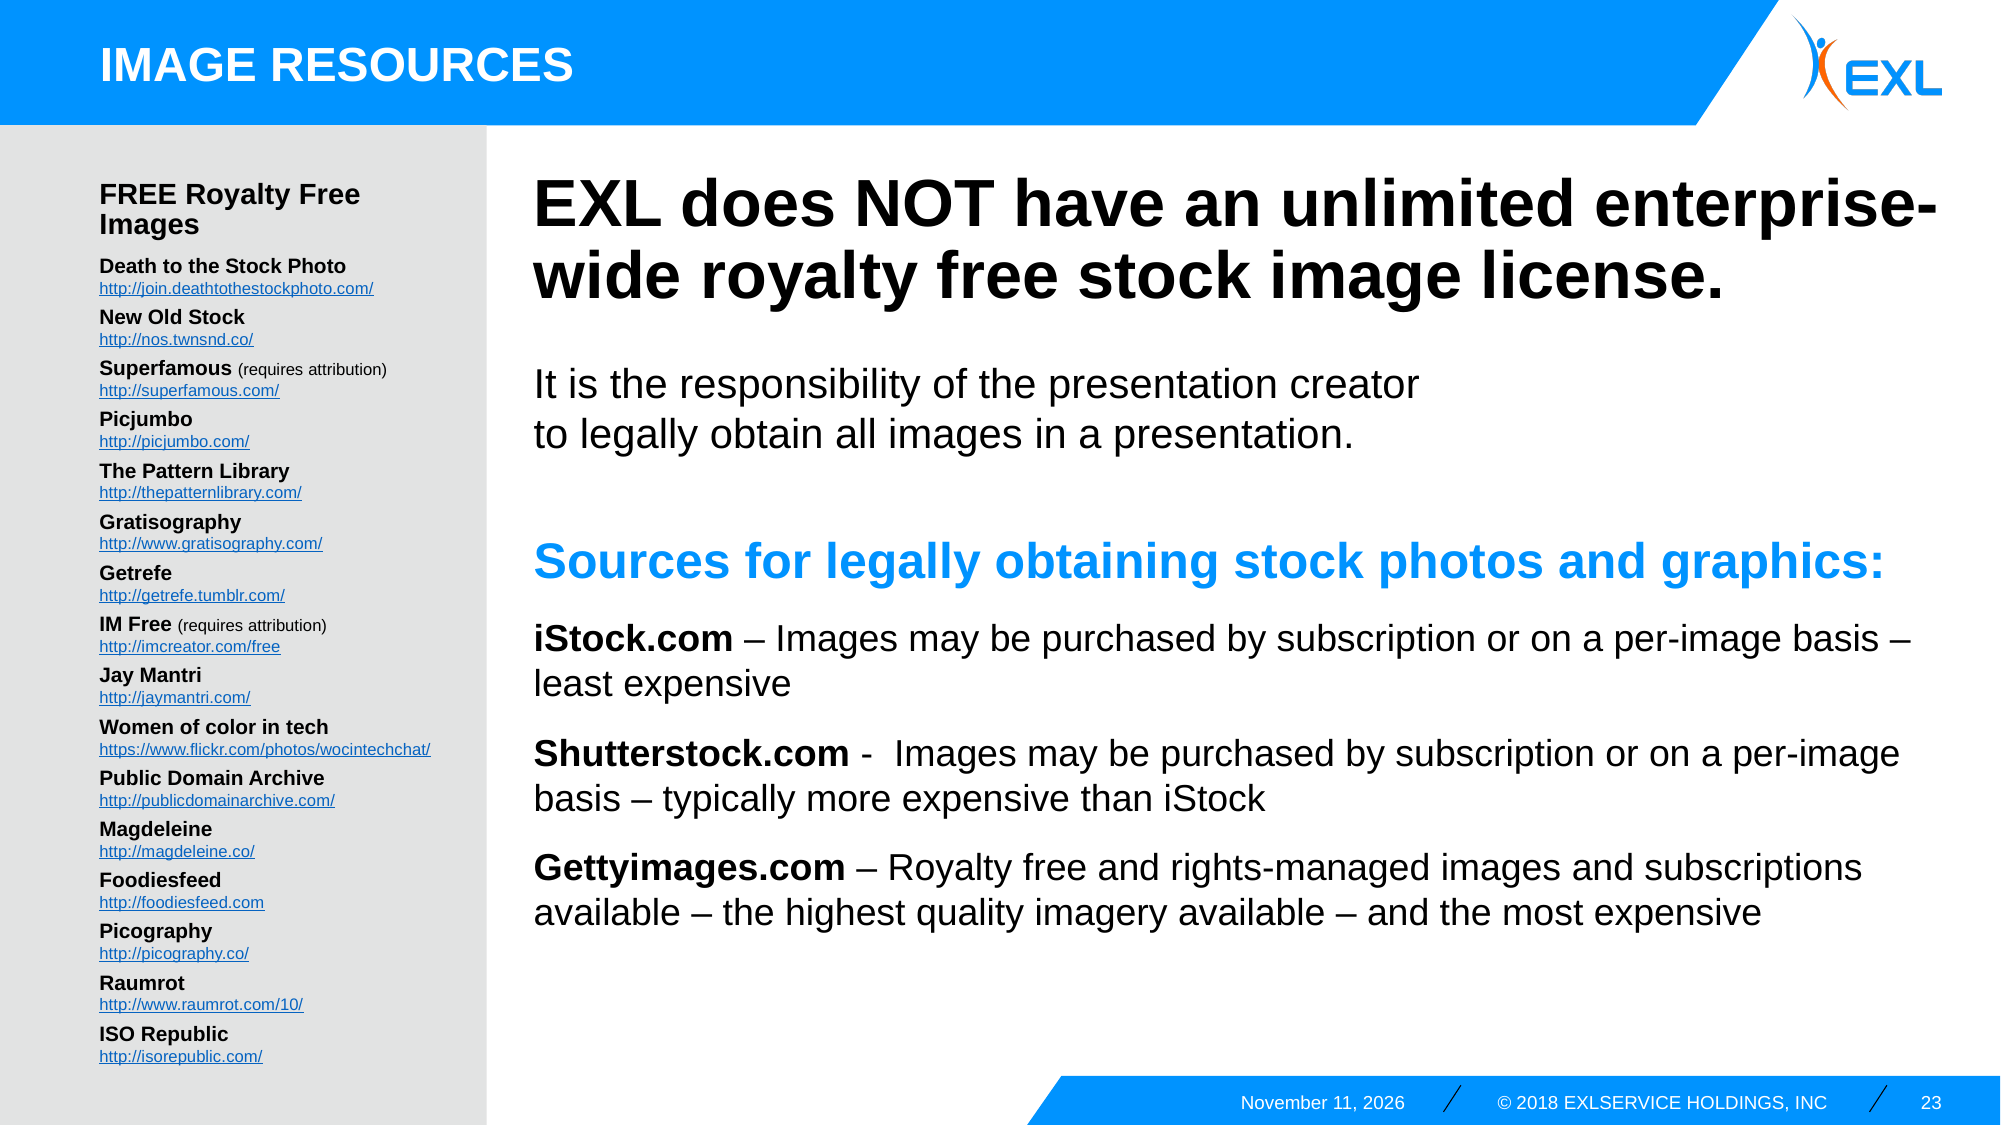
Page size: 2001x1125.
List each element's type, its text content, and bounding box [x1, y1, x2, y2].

text_box Sources for legally obtaining stock photos and graphics: iStock.com – Images may be purchased by subscription or on a per-image basis – least expensive Shutterstock.com - Images may be purchased by subscription or on a per-image basis – typically more expensive than iStock Gettyimages.com – Royalty free and rights-managed images and subscriptions available – the highest quality imagery available – and the most expensive [533, 521, 1955, 941]
text_box It is the responsibility of the presentation creator to legally obtain all images in a presentation. [533, 349, 1456, 464]
text_box FREE Royalty Free Images Death to the Stock Photo http://join.deathtothestockphoto.com/ New Old Stock http://nos.twnsnd.co/ Superfamous (requires attribution) http://superfamous.com/ Picjumbo http://picjumbo.com/ The Pattern Library http://thepatternlibrary.com/ Gratisography http://www.gratisography.com/ Getrefe http://getrefe.tumblr.com/ IM Free (requires attribution) http://imcreator.com/free Jay Mantri http://jaymantri.com/ Women of color in tech https://www.flickr.com/photos/wocintechchat/ Public Domain Archive http://publicdomainarchive.com/ Magdeleine http://magdeleine.co/ Foodiesfeed http://foodiesfeed.com Picography http://picography.co/ Raumrot http://www.raumrot.com/10/ ISO Republic http://isorepublic.com/ [84, 174, 468, 1073]
picture [1791, 14, 1942, 111]
list Image resources [99, 14, 1679, 111]
title EXL does NOT have an unlimited enterprise-wide royalty free stock image license. [533, 169, 1942, 289]
text_box [0, 124, 488, 1125]
